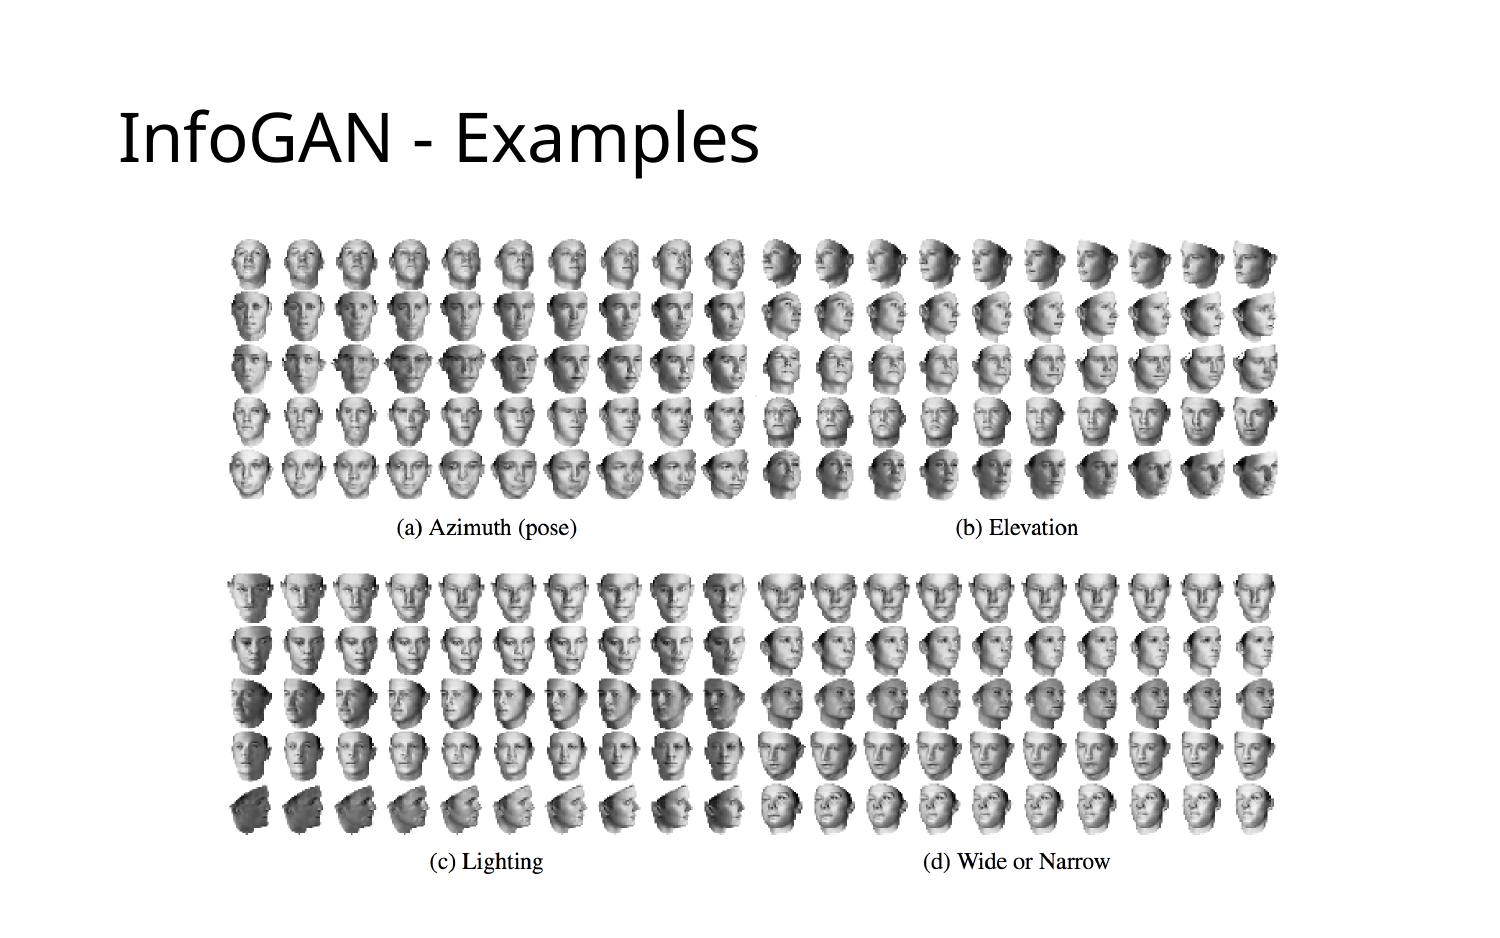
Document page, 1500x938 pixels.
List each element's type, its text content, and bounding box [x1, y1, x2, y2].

picture [214, 231, 1286, 880]
title InfoGAN - Examples [103, 49, 1397, 232]
